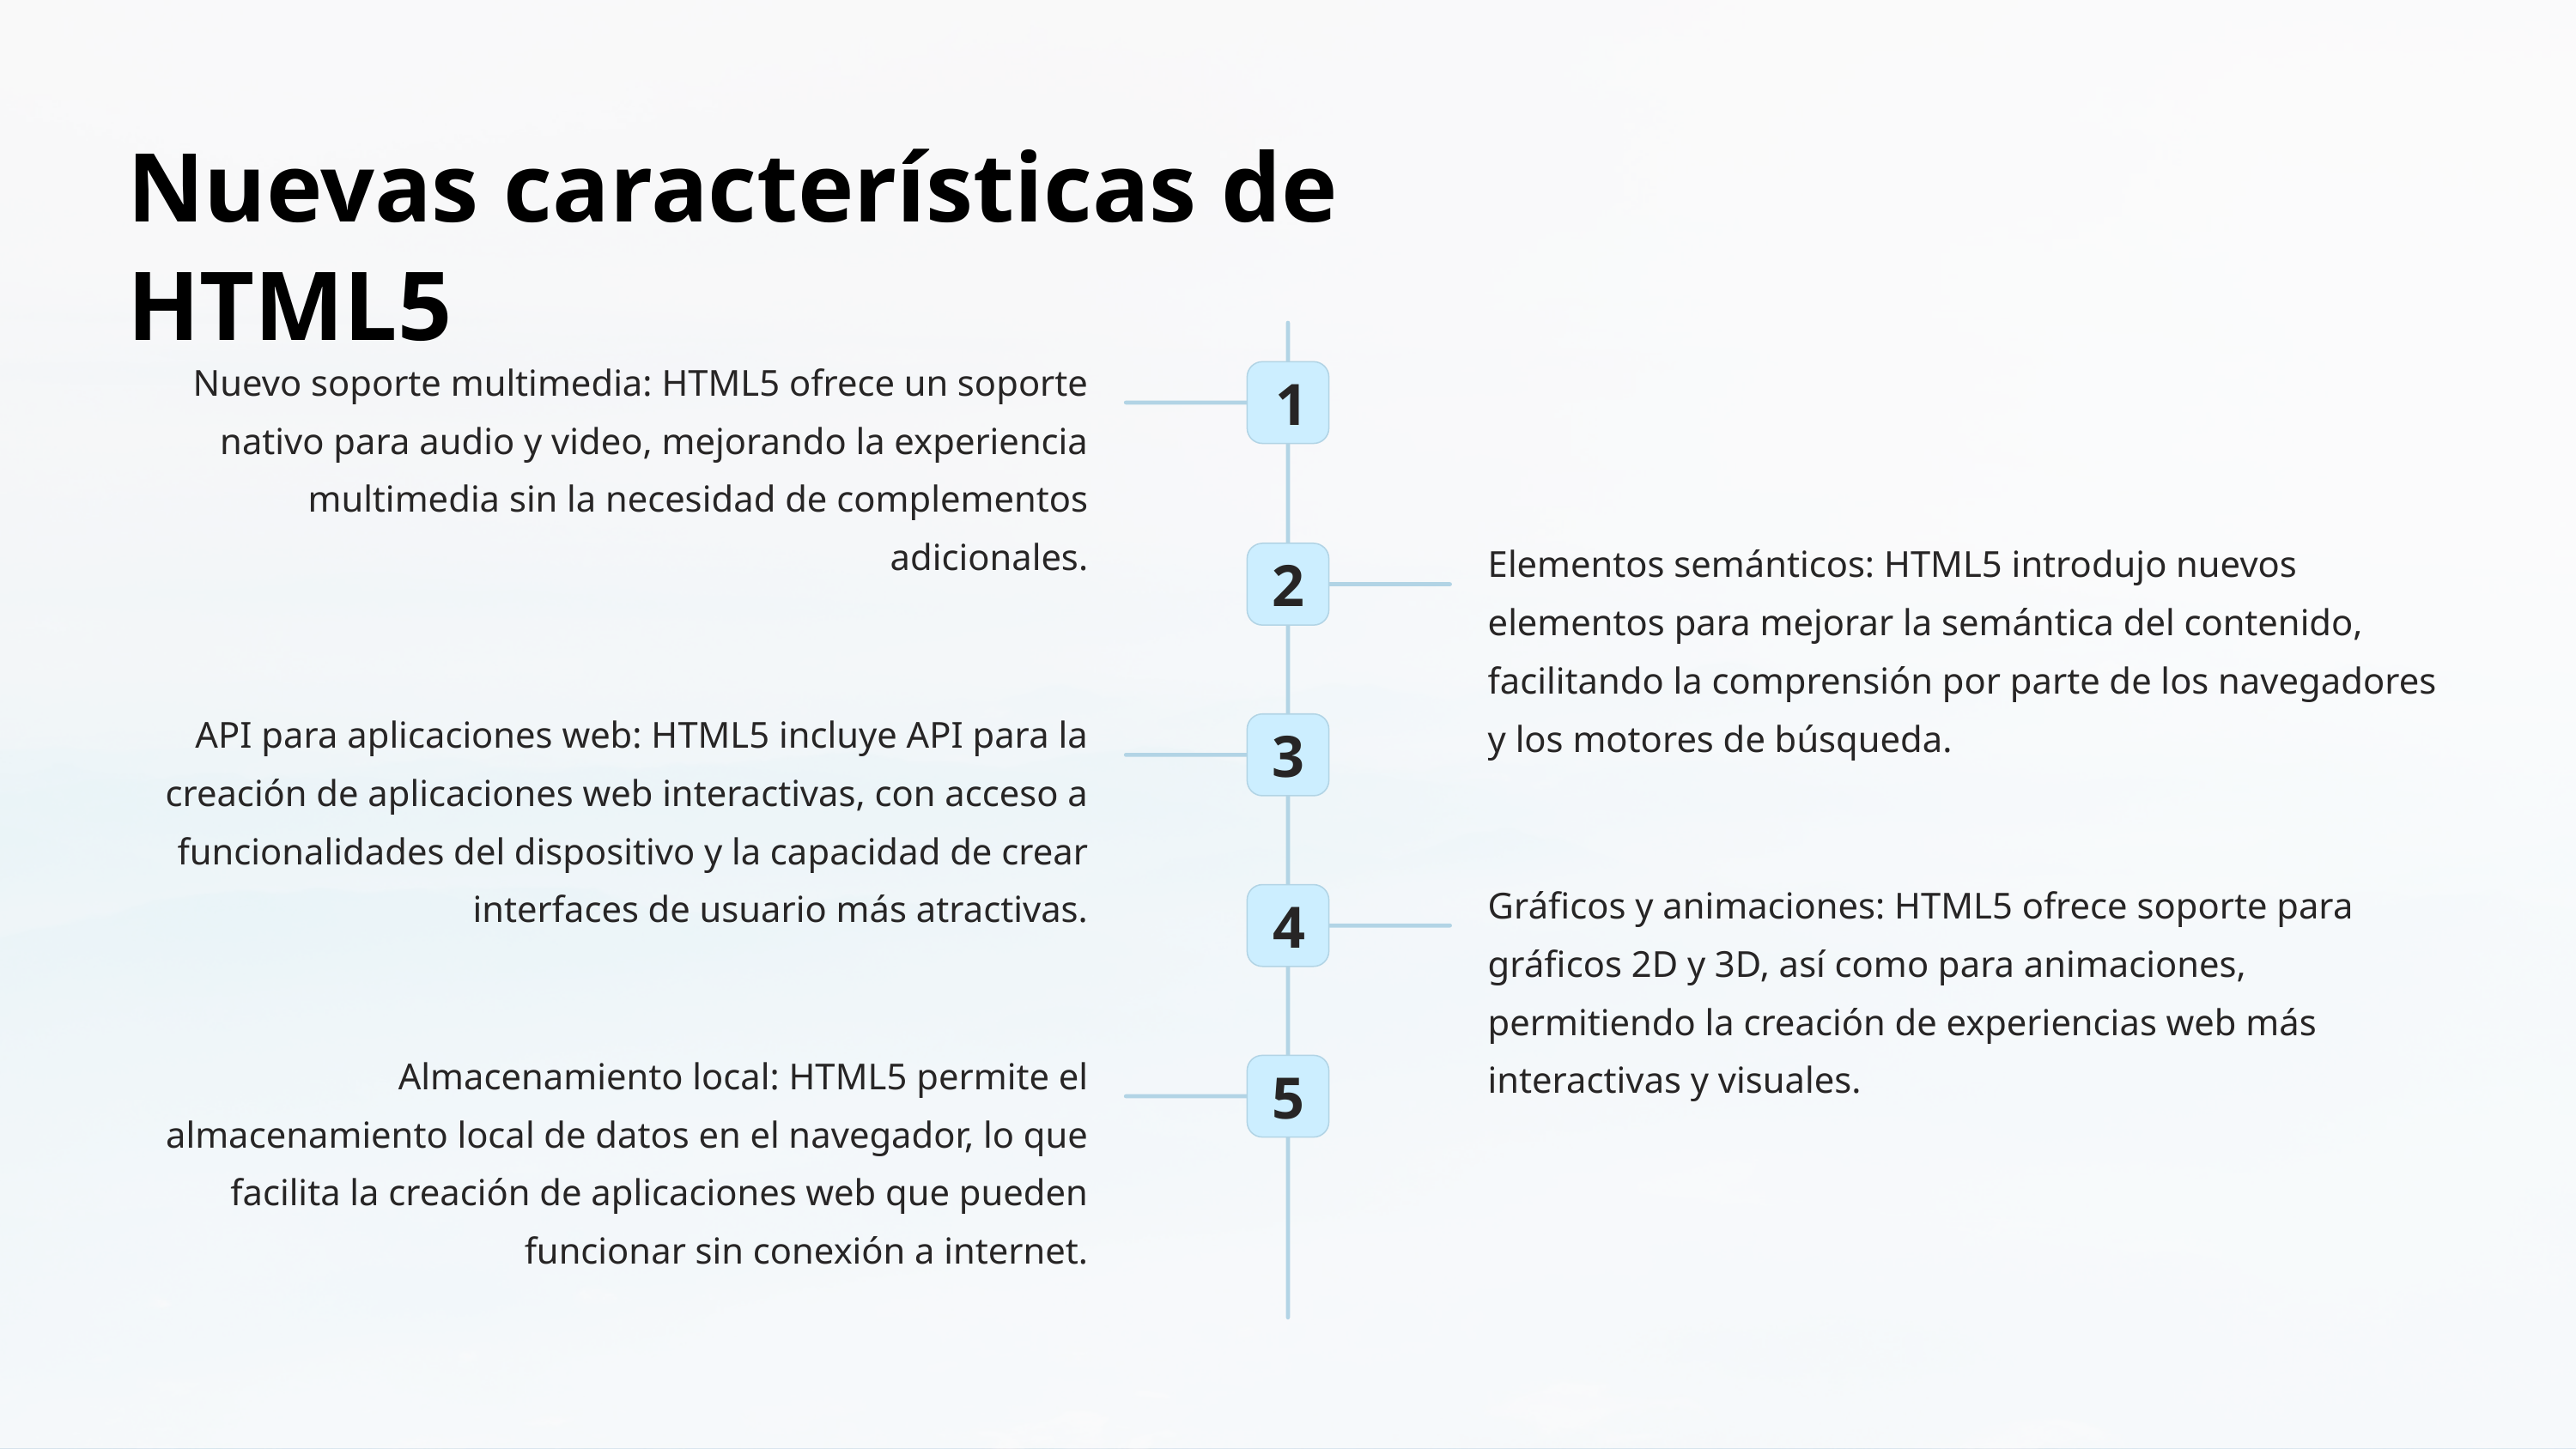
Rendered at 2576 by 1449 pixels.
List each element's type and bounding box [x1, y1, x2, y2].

text_box [1246, 883, 1330, 967]
text_box [1246, 712, 1330, 797]
text_box [1285, 803, 1291, 882]
text_box [1246, 1054, 1330, 1138]
text_box [1246, 361, 1330, 445]
text_box [1285, 320, 1291, 359]
text_box [1123, 400, 1242, 405]
text_box [1123, 1094, 1242, 1099]
text_box [1285, 633, 1291, 712]
text_box [1123, 752, 1242, 757]
text_box [1285, 452, 1291, 541]
text_box [1285, 974, 1291, 1053]
text_box [1333, 581, 1453, 587]
text_box [1285, 1145, 1291, 1320]
text_box [0, 0, 2576, 1449]
text_box [1333, 923, 1453, 928]
text_box [1246, 542, 1330, 627]
